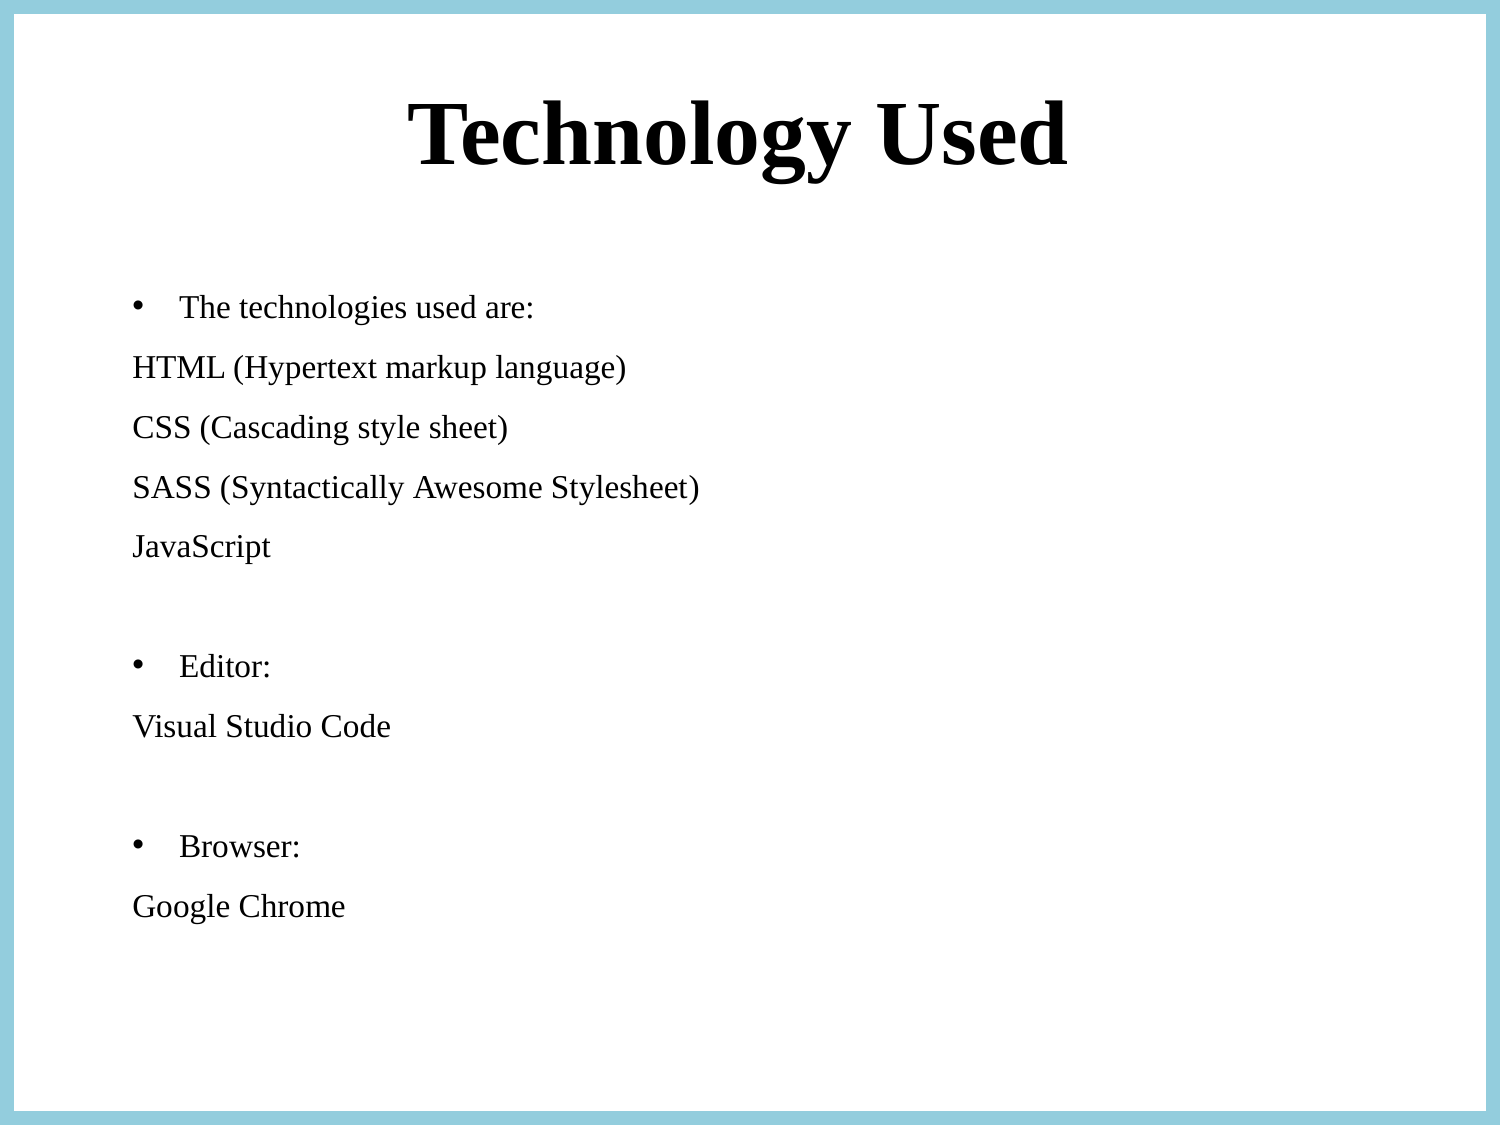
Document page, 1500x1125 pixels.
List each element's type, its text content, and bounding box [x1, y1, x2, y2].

text_box The technologies used are: HTML (Hypertext markup language) CSS (Cascading style sheet) SASS (Syntactically Awesome Stylesheet) JavaScript Editor: Visual Studio Code Browser: Google Chrome [117, 257, 1127, 932]
text_box [0, 0, 1500, 1125]
text_box Technology Used [208, 65, 1292, 191]
